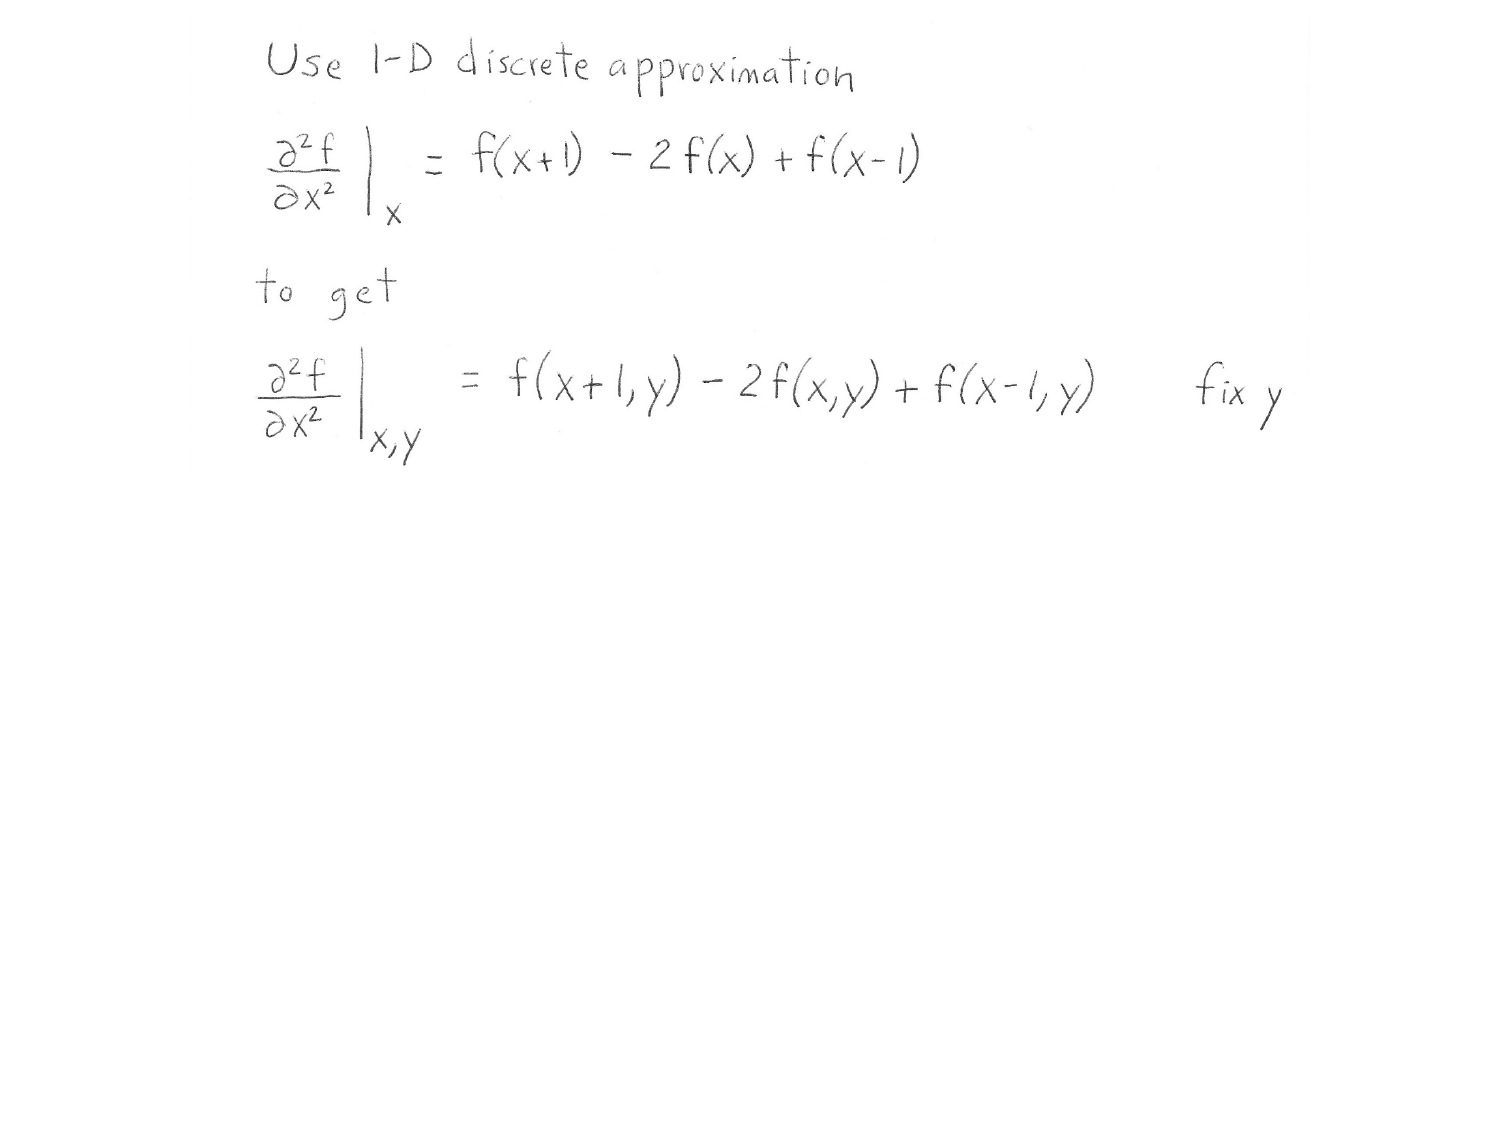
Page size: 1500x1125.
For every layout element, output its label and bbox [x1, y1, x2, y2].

picture [189, 14, 1311, 479]
